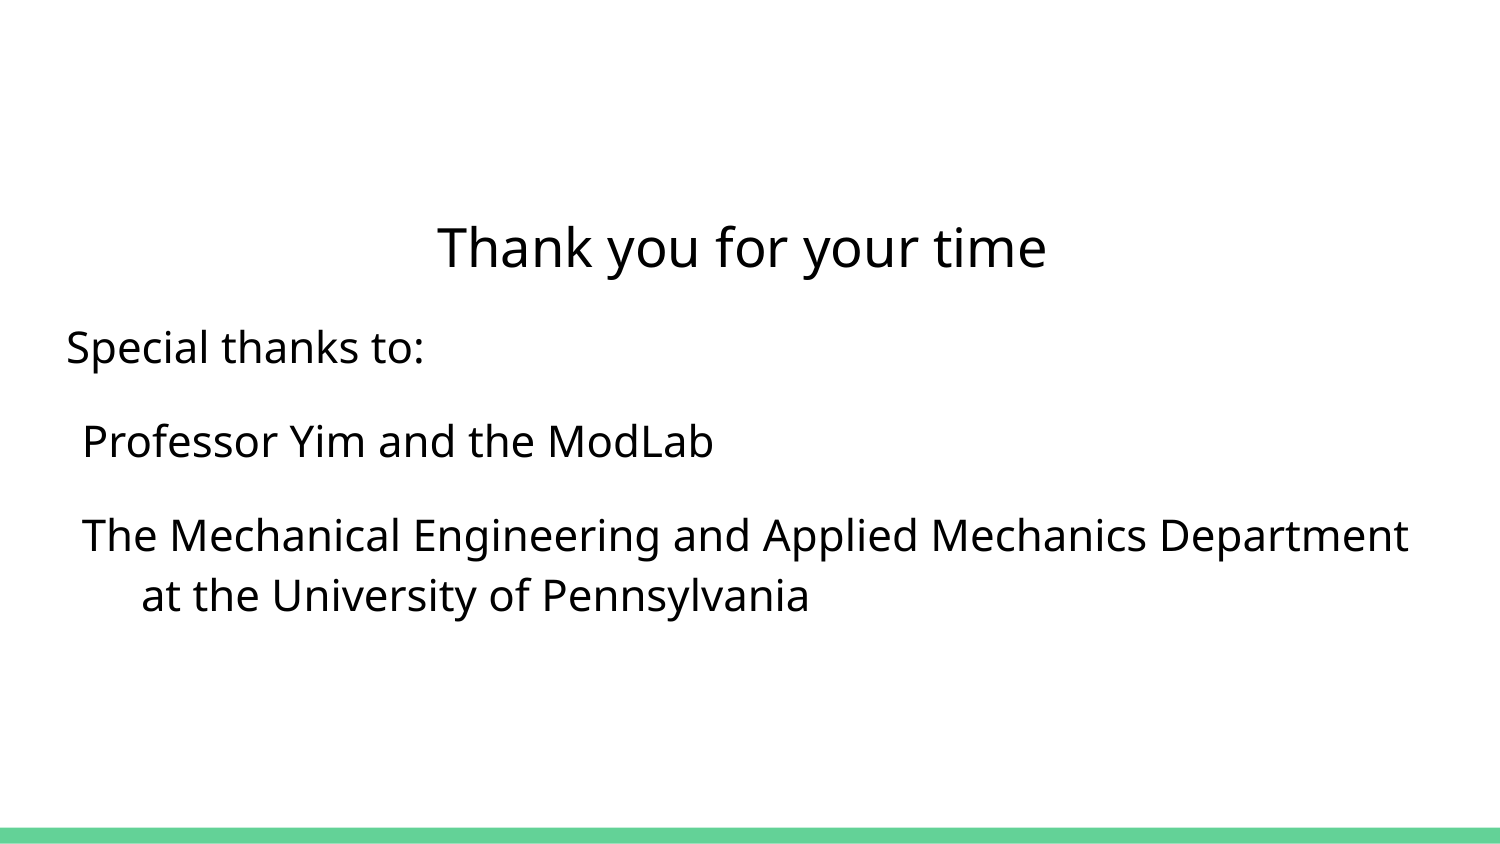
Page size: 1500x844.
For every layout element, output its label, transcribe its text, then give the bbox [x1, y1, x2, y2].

list Thank you for your time Special thanks to: Professor Yim and the ModLab The Mechanical Engineering and Applied Mechanics Department at the University of Pennsylvania [51, 189, 1449, 750]
